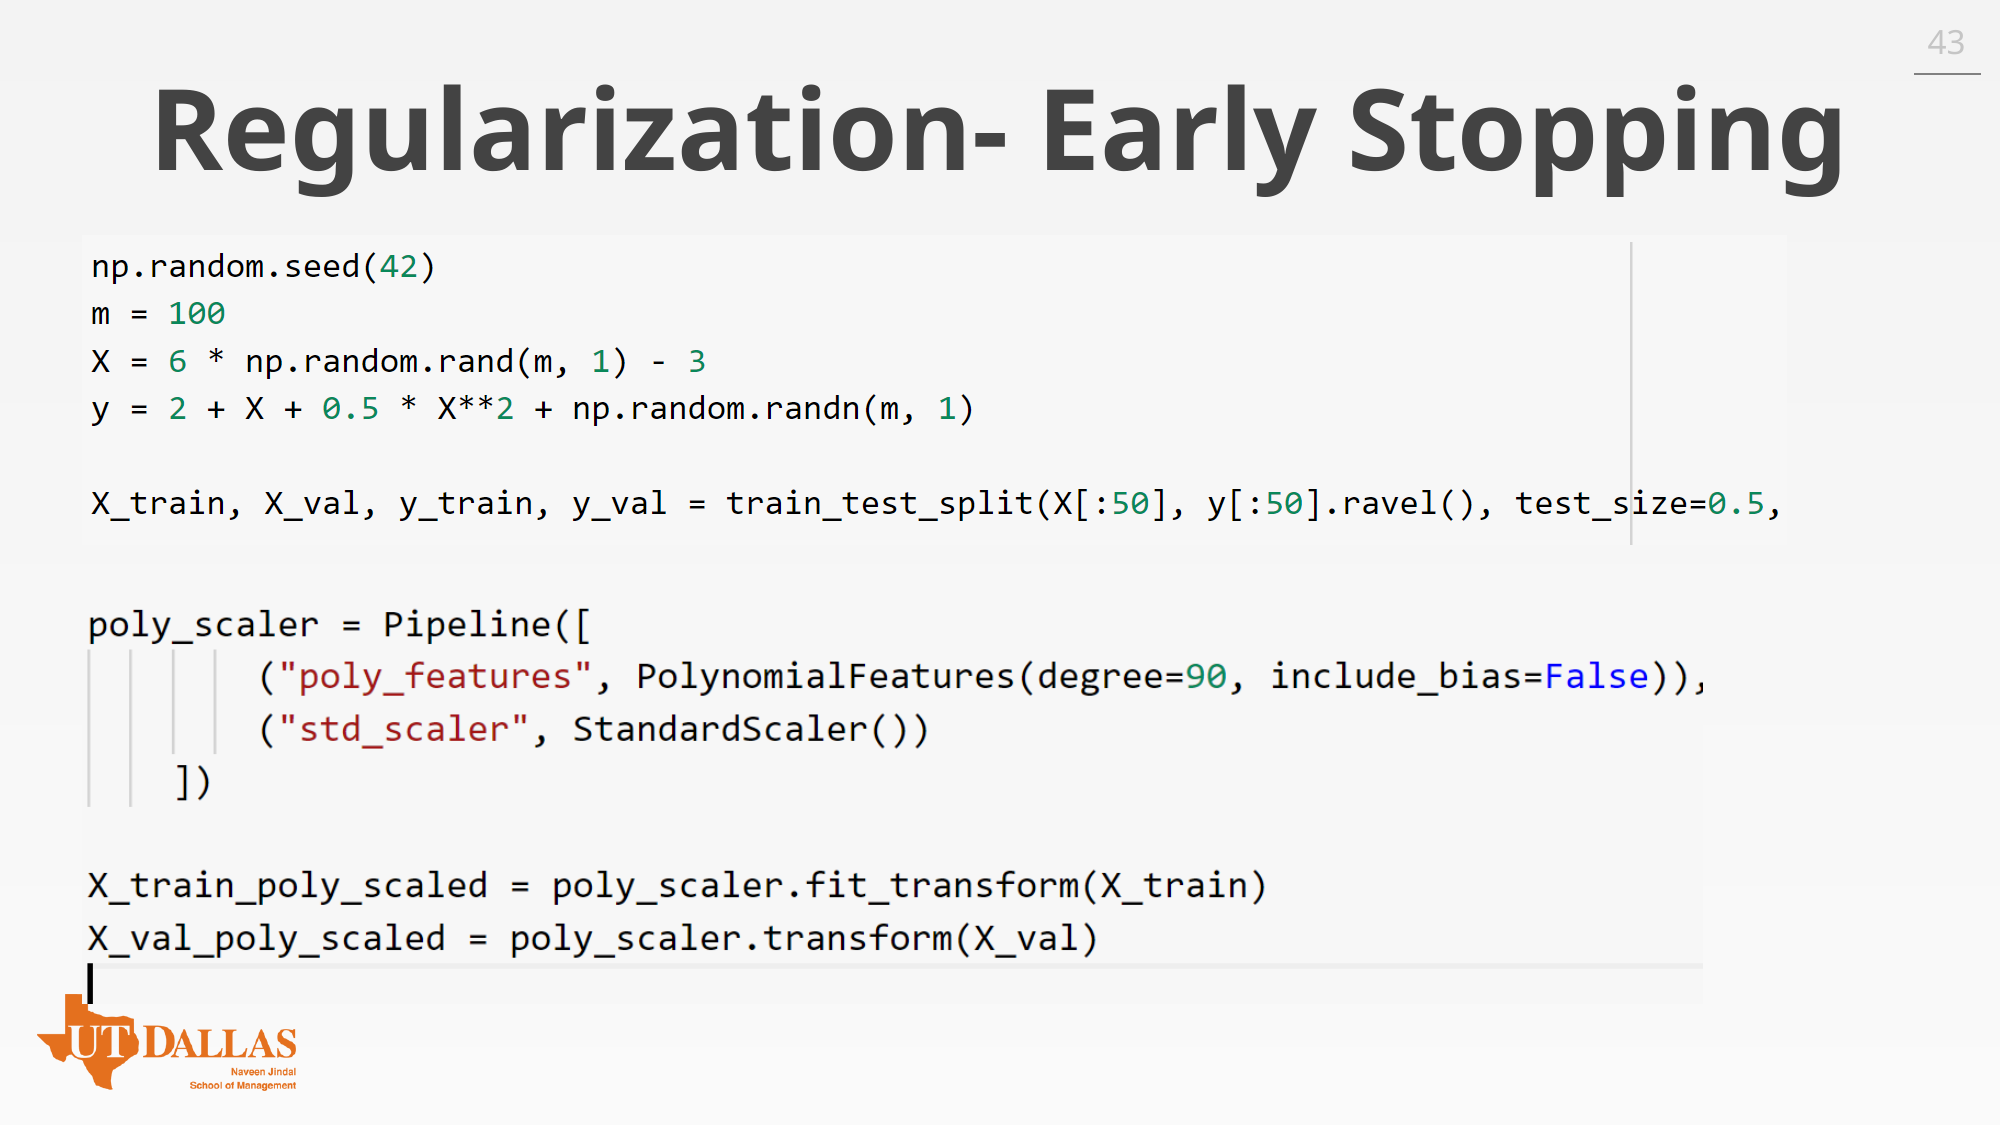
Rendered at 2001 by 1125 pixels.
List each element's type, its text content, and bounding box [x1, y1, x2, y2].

picture [34, 567, 1703, 1103]
title Regularization- Early Stopping [0, 43, 2000, 224]
slide_number 43 [1896, 13, 1981, 74]
picture [82, 235, 1787, 545]
